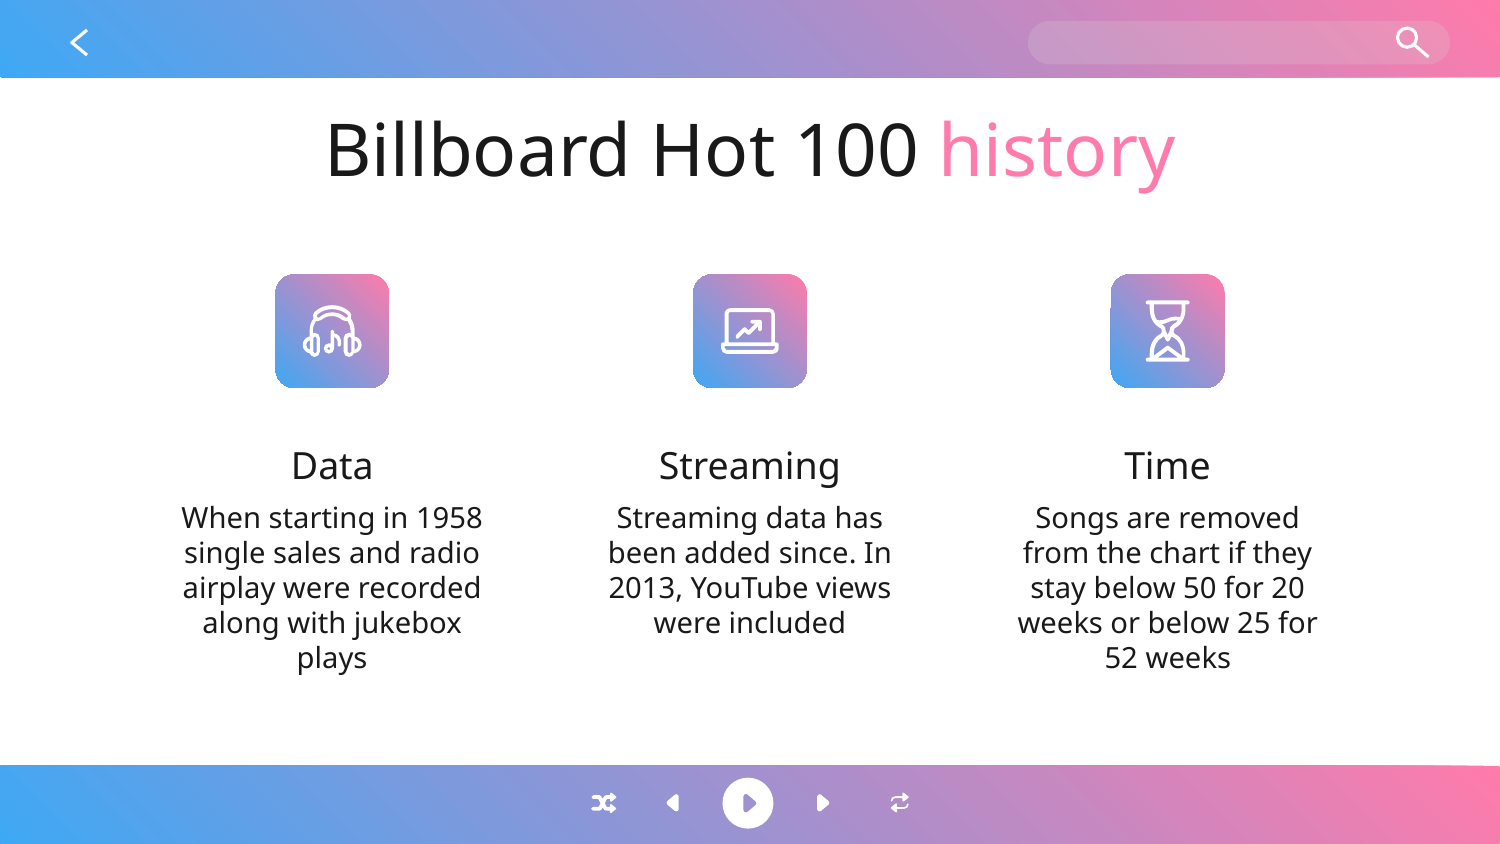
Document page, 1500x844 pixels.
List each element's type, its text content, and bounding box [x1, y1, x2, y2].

title Streaming [571, 442, 929, 499]
title Billboard Hot 100 history [118, 88, 1382, 183]
text_box [1145, 300, 1190, 362]
subtitle Songs are removed from the chart if they stay below 50 for 20 weeks or below 25 for 52 weeks [989, 499, 1347, 706]
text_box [692, 274, 807, 389]
title Data [153, 442, 511, 499]
title Time [989, 442, 1347, 499]
text_box [275, 274, 389, 388]
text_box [302, 304, 362, 358]
subtitle When starting in 1958 single sales and radio airplay were recorded along with jukebox plays [153, 499, 511, 661]
subtitle Streaming data has been added since. In 2013, YouTube views were included [571, 499, 929, 661]
text_box [1111, 274, 1225, 388]
